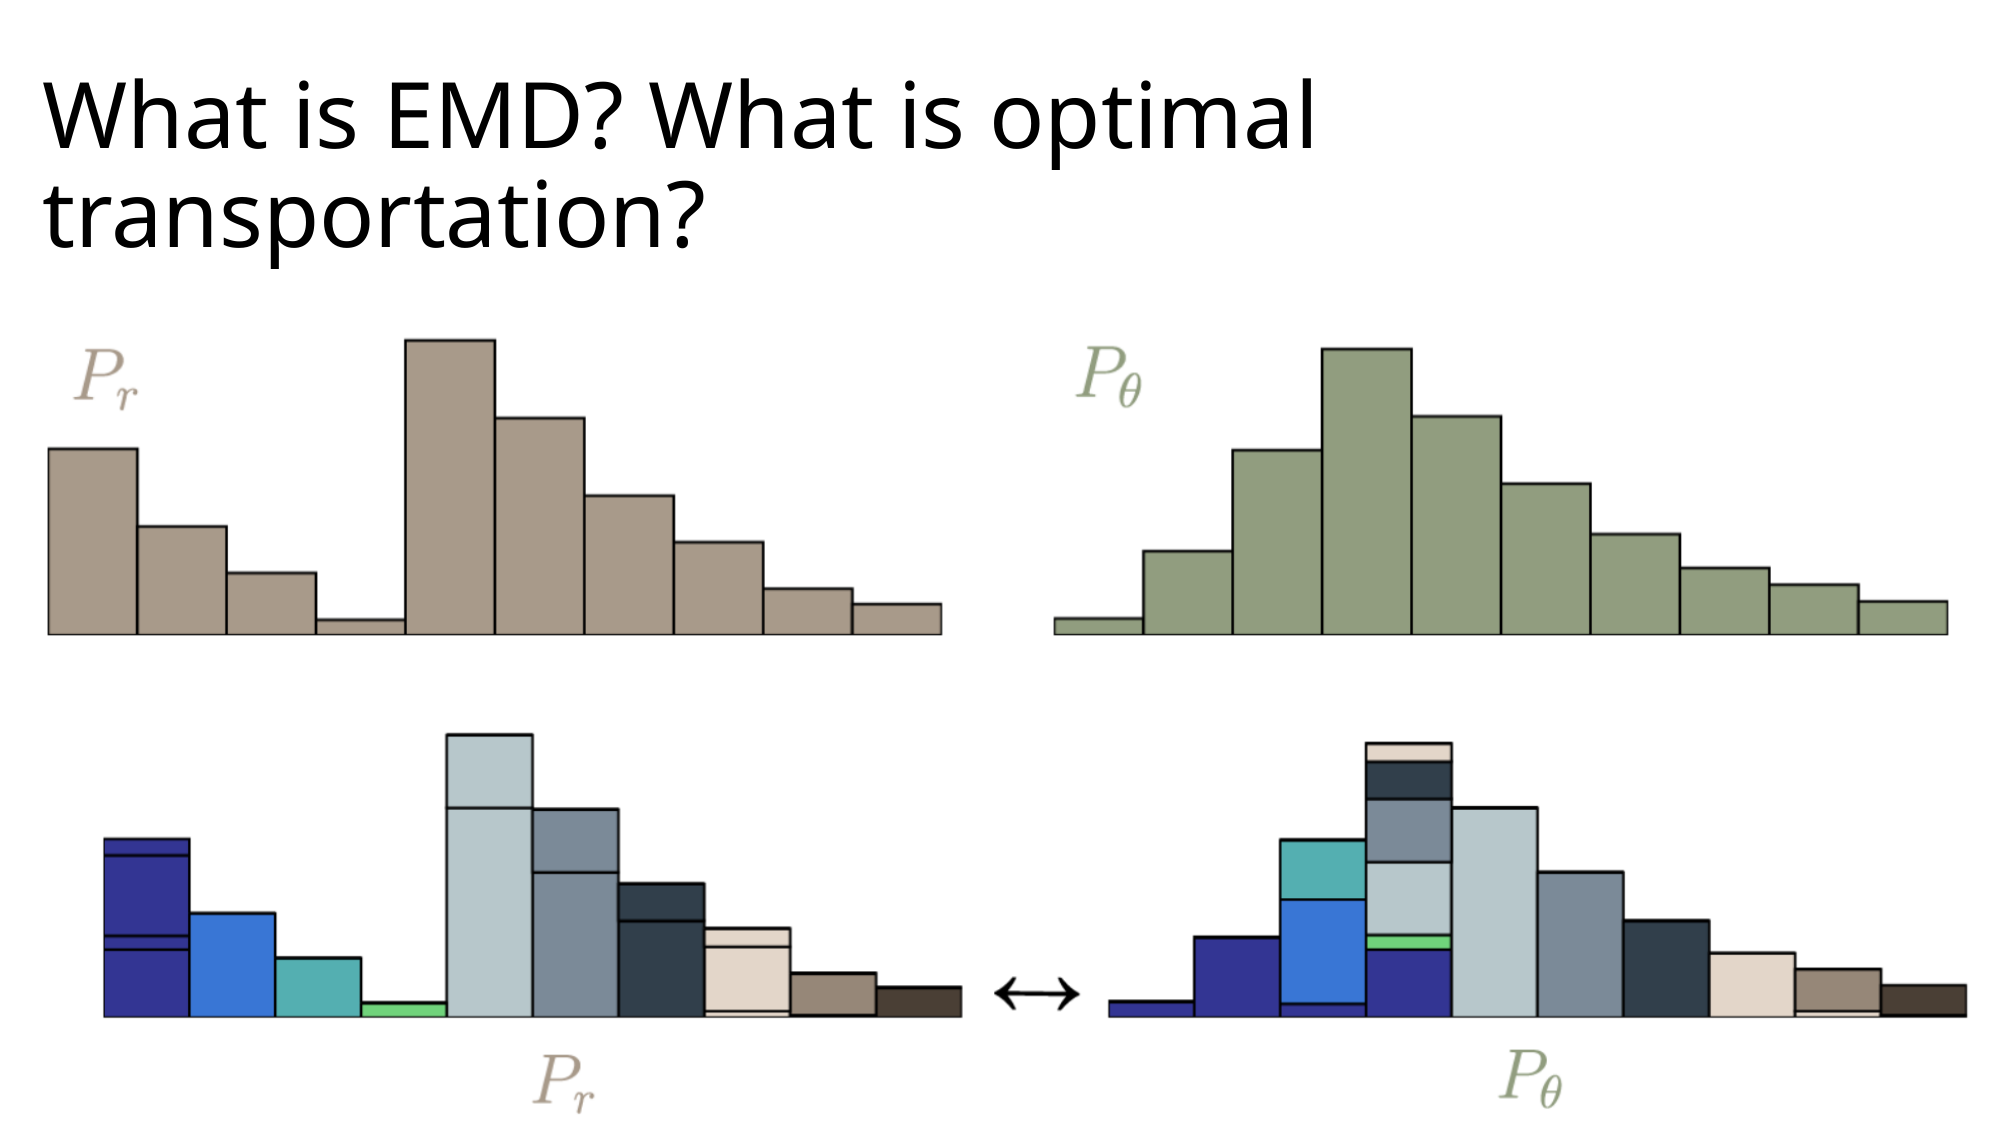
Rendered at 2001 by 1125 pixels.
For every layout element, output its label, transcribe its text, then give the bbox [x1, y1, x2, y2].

title What is EMD? What is optimal transportation? [26, 59, 1863, 277]
picture [0, 277, 2000, 1125]
